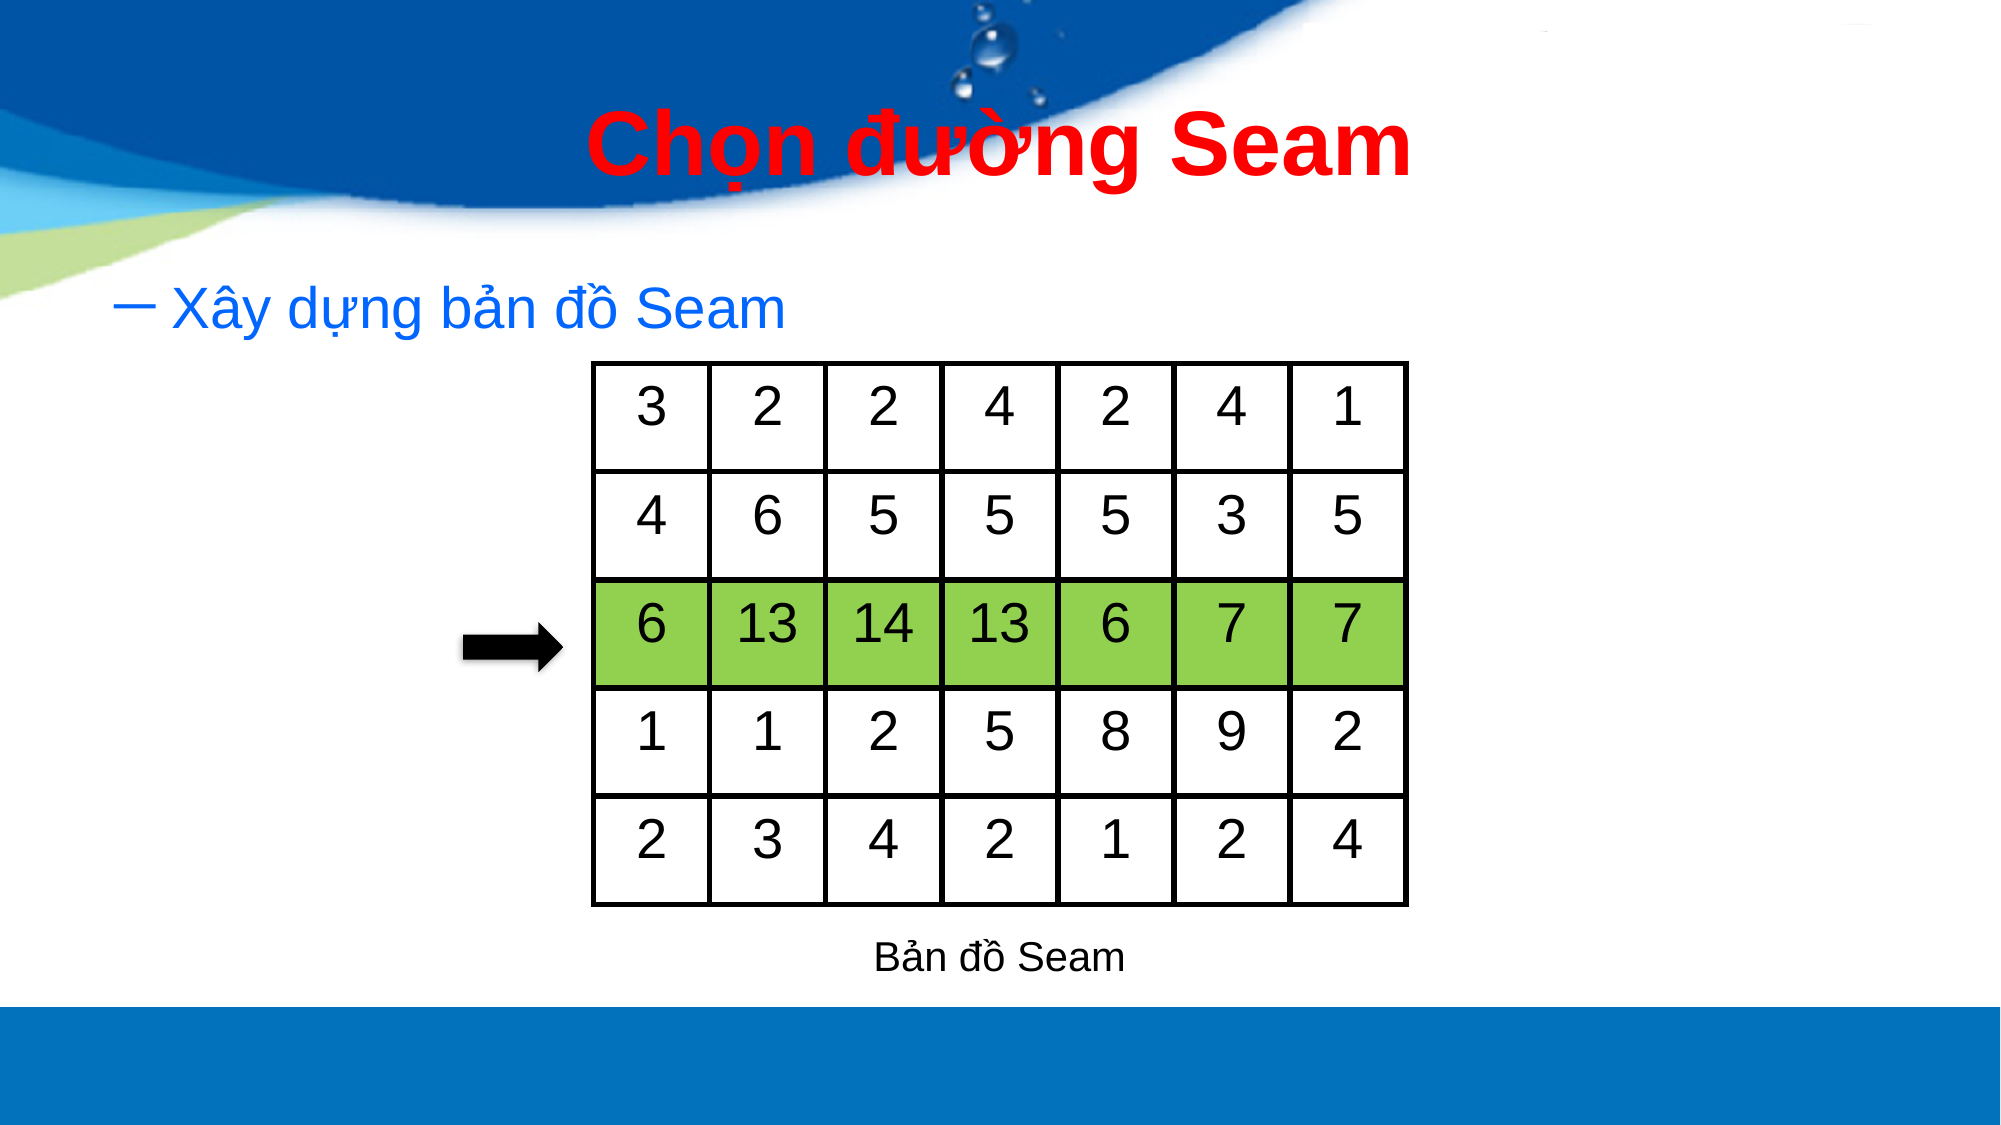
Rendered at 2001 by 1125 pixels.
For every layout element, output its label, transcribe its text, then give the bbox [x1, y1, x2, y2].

table_cell 2 [596, 799, 707, 902]
table_cell 5 [945, 474, 1055, 577]
table_cell 3 [712, 799, 823, 902]
table_cell 9 [1177, 691, 1287, 793]
table_cell 2 [828, 691, 939, 793]
table_header 2 [1061, 366, 1171, 469]
table_header 4 [945, 366, 1055, 469]
table_cell 5 [945, 691, 1055, 793]
table_cell 8 [1061, 691, 1171, 793]
text_box [462, 622, 564, 673]
text_box Bản đồ Seam [858, 921, 1142, 987]
title Chọn đường Seam [99, 45, 1900, 233]
table_cell 1 [1061, 799, 1171, 902]
table_cell 5 [1061, 474, 1171, 577]
table_header 4 [1177, 366, 1287, 469]
table_cell 6 [1061, 583, 1171, 685]
table_cell 4 [1293, 799, 1403, 902]
table_cell 2 [1177, 799, 1287, 902]
table_header 3 [596, 366, 707, 469]
table_cell 6 [712, 474, 823, 577]
table_cell 4 [596, 474, 707, 577]
table_header 1 [1293, 366, 1403, 469]
table_cell 1 [596, 691, 707, 793]
table_cell 13 [945, 583, 1055, 685]
table_header 2 [828, 366, 939, 469]
table_cell 5 [1293, 474, 1403, 577]
picture [0, 0, 2001, 1125]
table_header 2 [712, 366, 823, 469]
table_cell 6 [596, 583, 707, 685]
table_cell 5 [828, 474, 939, 577]
table_cell 2 [945, 799, 1055, 902]
table_cell 7 [1293, 583, 1403, 685]
table_cell 13 [712, 583, 823, 685]
table_cell 3 [1177, 474, 1287, 577]
table_cell 7 [1177, 583, 1287, 685]
table_cell 1 [712, 691, 823, 793]
table_cell 4 [828, 799, 939, 902]
table_cell 2 [1293, 691, 1403, 793]
list Xây dựng bản đồ Seam [99, 262, 1900, 1005]
table_cell 14 [828, 583, 939, 685]
